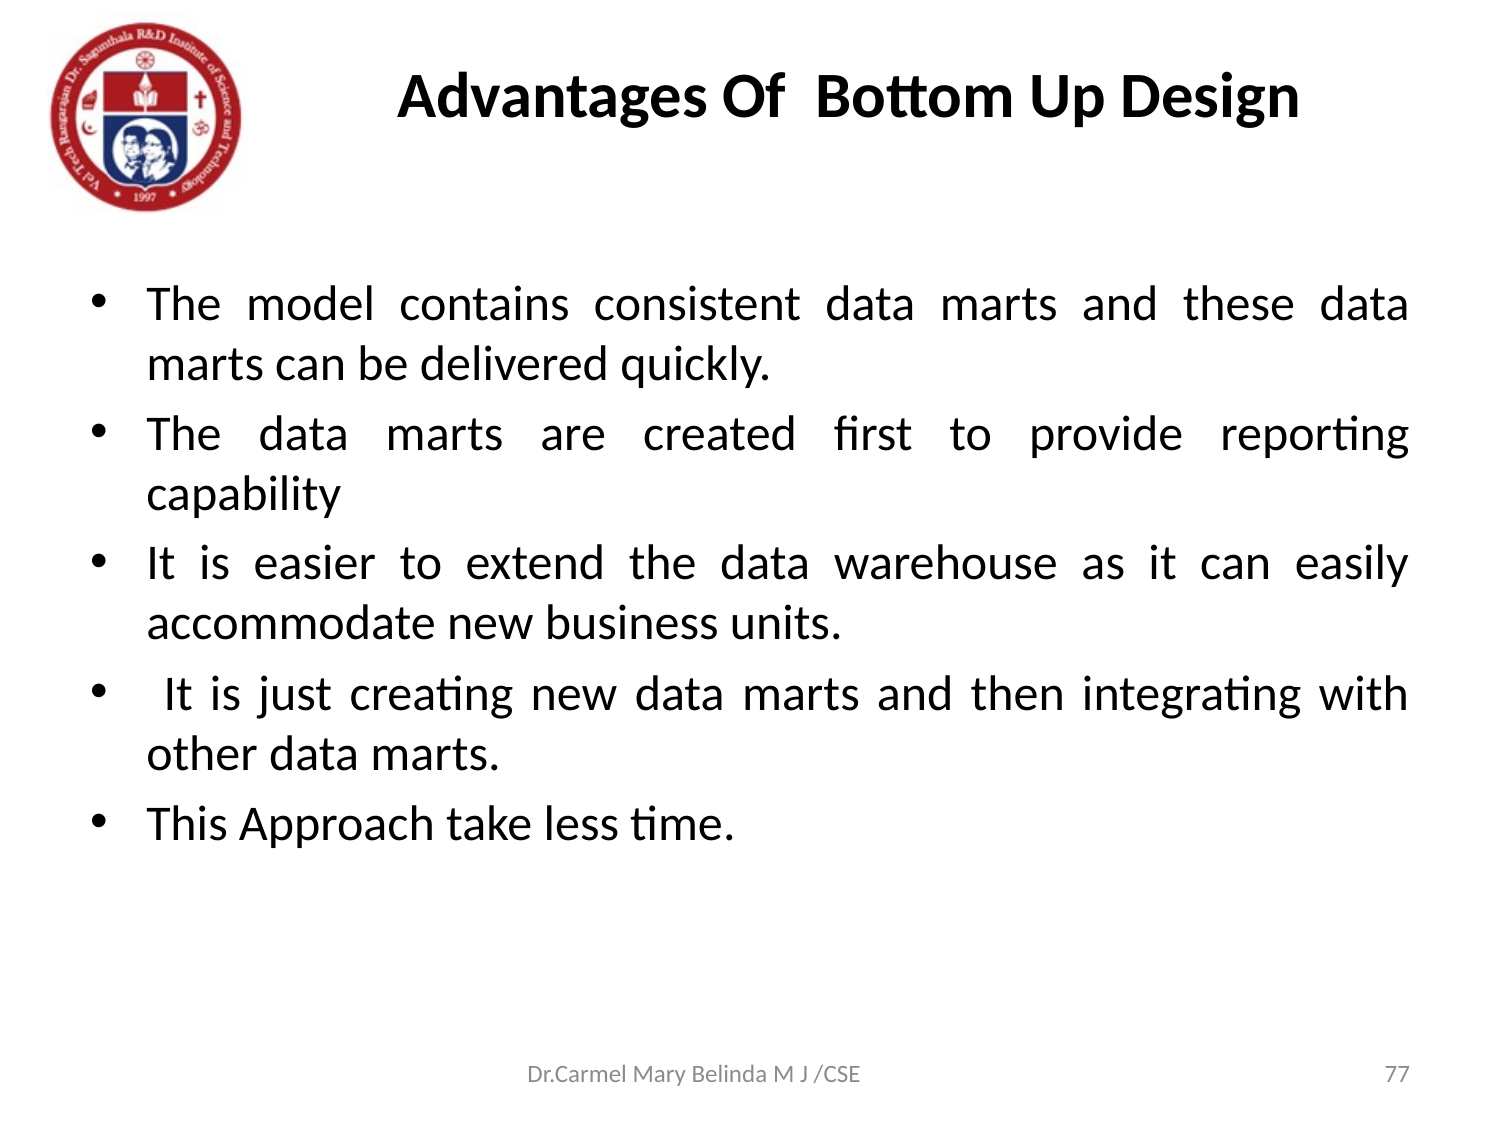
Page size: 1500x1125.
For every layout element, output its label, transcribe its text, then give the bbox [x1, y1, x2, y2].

picture [47, 12, 250, 220]
slide_number 77 [1074, 1042, 1425, 1103]
title Advantages Of Bottom Up Design [287, 45, 1425, 233]
list The model contains consistent data marts and these data marts can be delivered quickly. The data marts are created first to provide reporting capability It is easier to extend the data warehouse as it can easily accommodate new business units. It is just creating new data marts and then integrating with other data marts. This Approach take less time. [75, 262, 1425, 1005]
footer Dr.Carmel Mary Belinda M J /CSE [512, 1042, 988, 1103]
